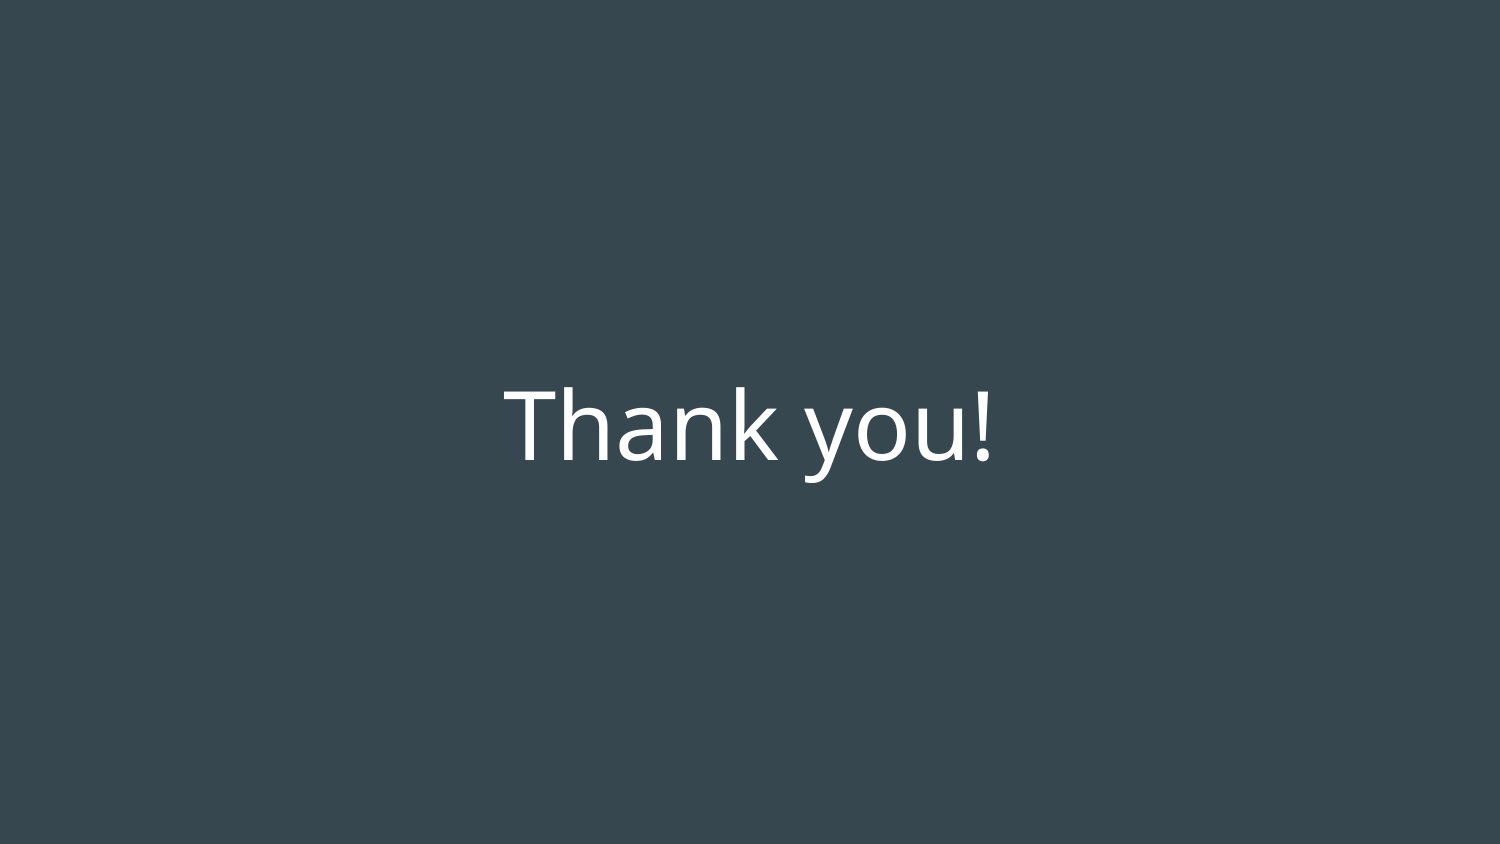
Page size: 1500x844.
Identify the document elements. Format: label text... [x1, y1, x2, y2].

title Thank you! [105, 351, 1394, 493]
